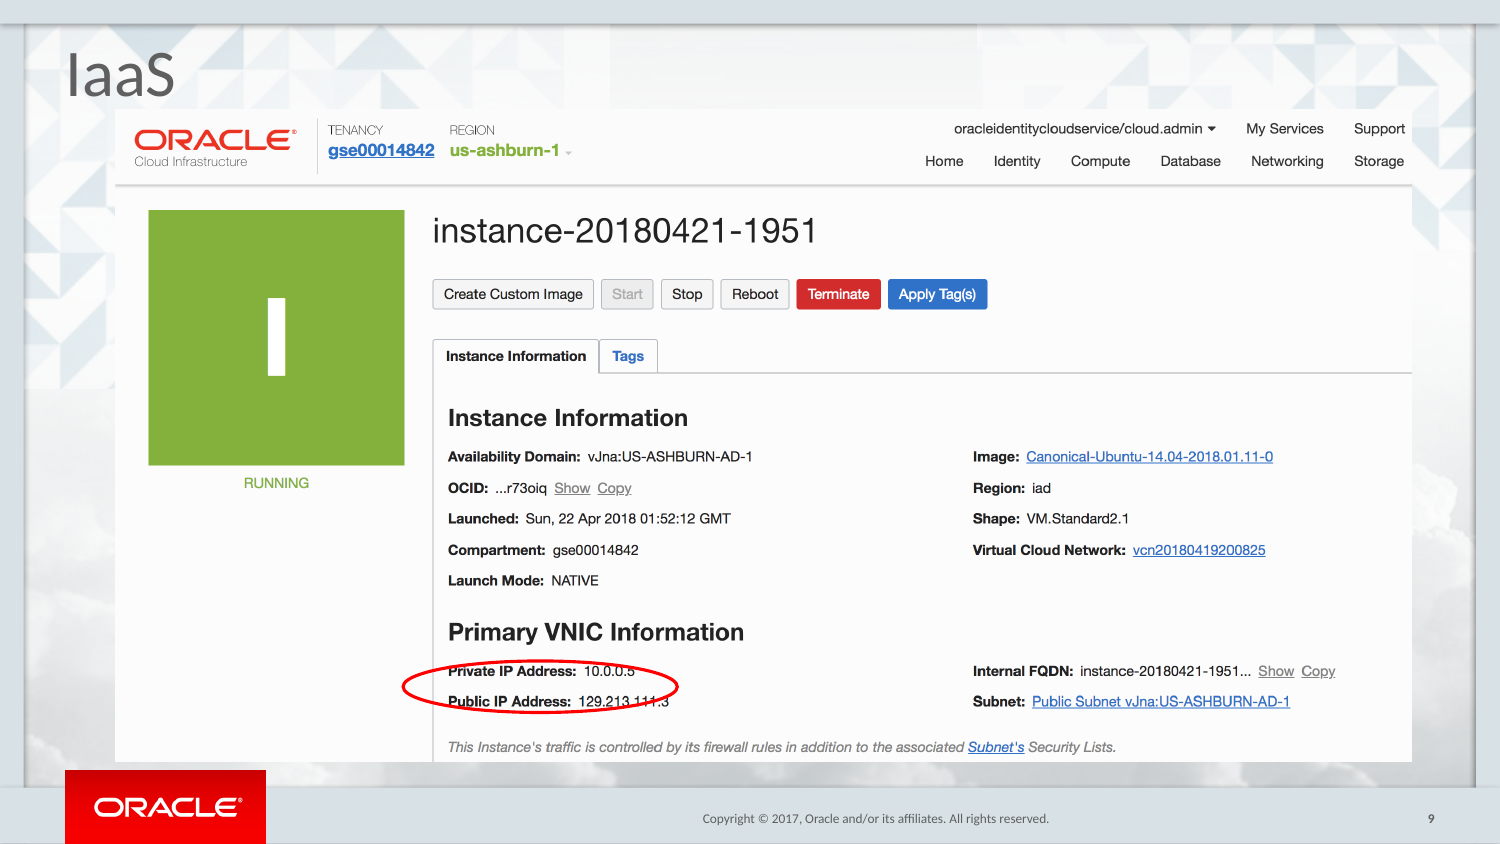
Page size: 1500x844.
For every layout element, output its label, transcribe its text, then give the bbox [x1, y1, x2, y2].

slide_number 9 [1387, 806, 1435, 830]
picture [65, 770, 266, 844]
title IaaS [65, 50, 1435, 110]
picture [114, 109, 1412, 762]
